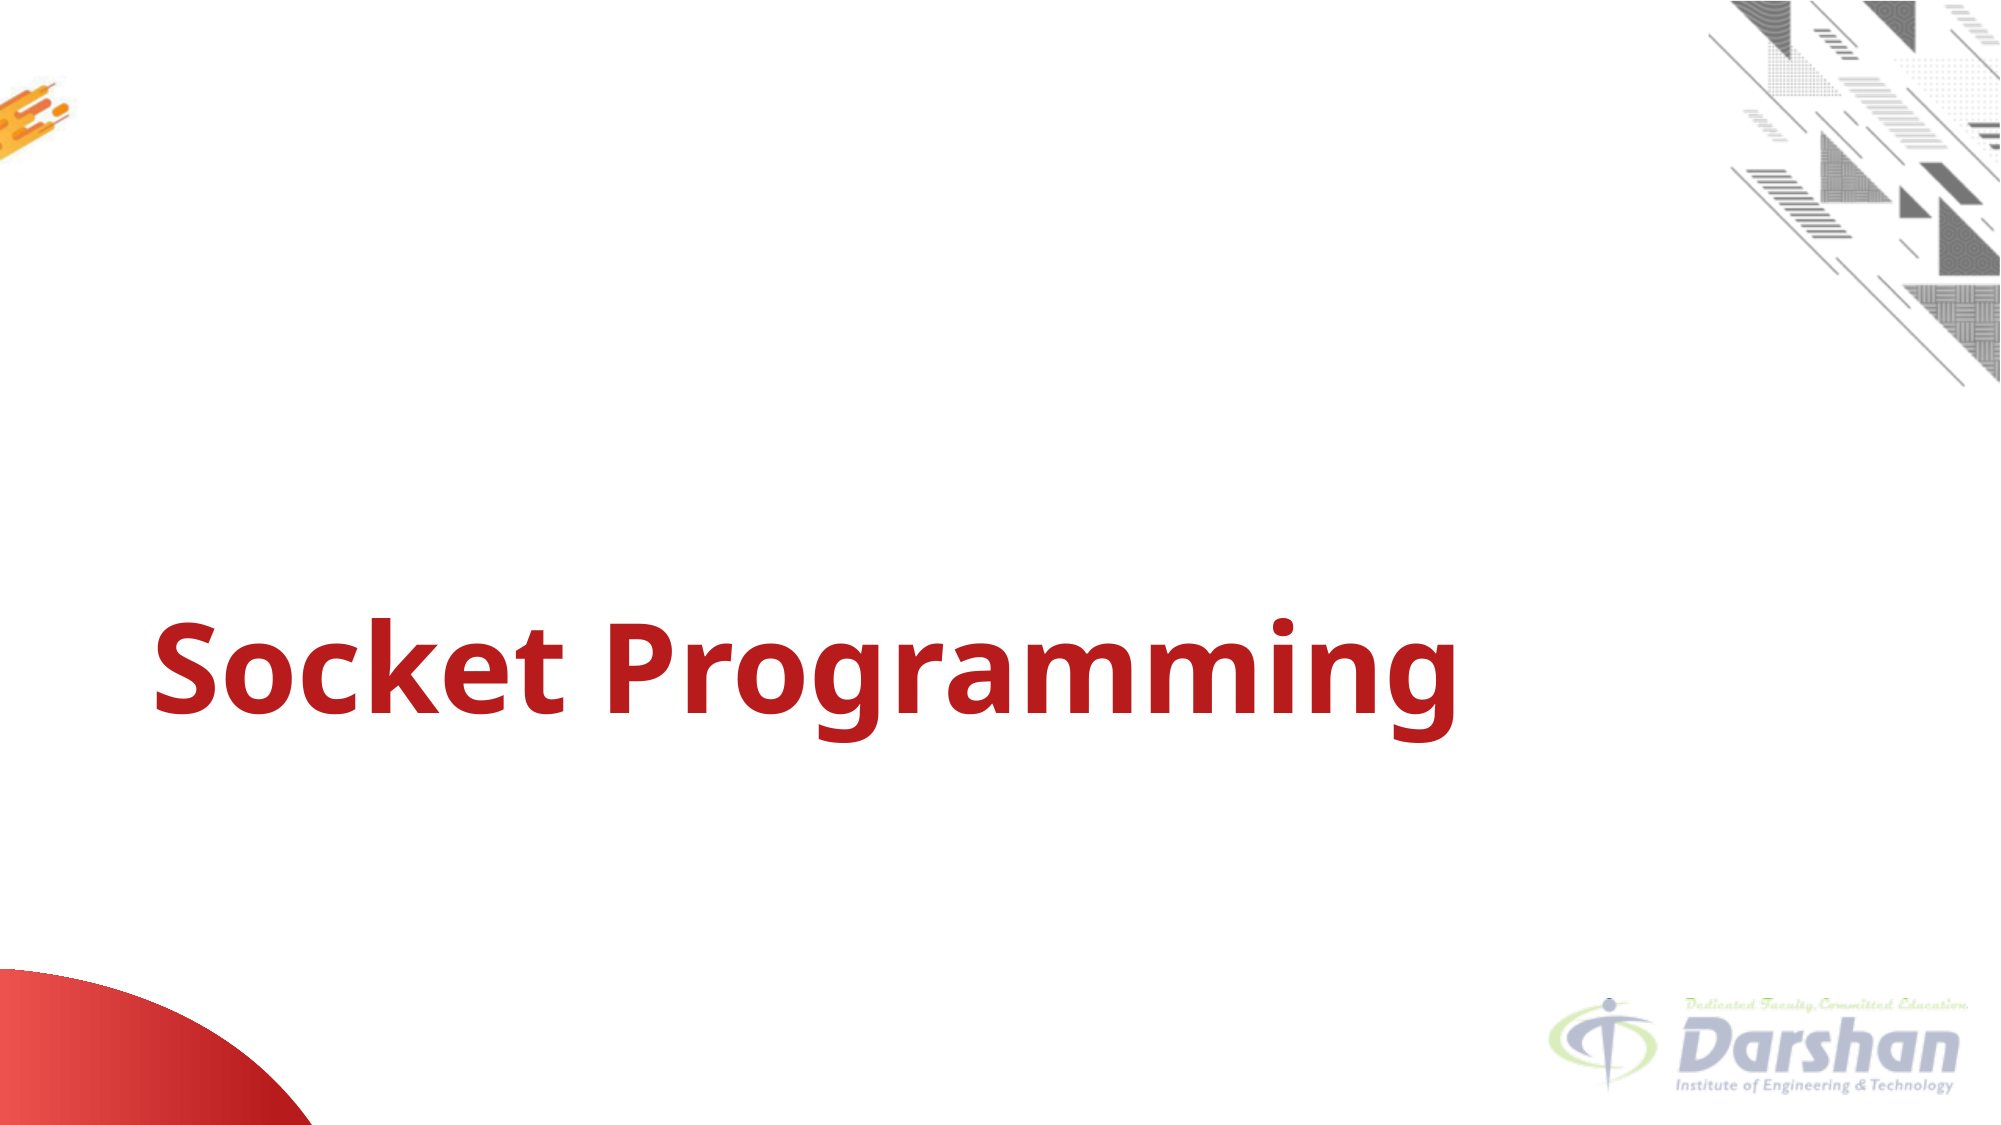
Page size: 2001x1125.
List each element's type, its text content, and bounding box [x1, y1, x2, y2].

picture [0, 65, 90, 193]
title Socket Programming [136, 280, 1862, 749]
